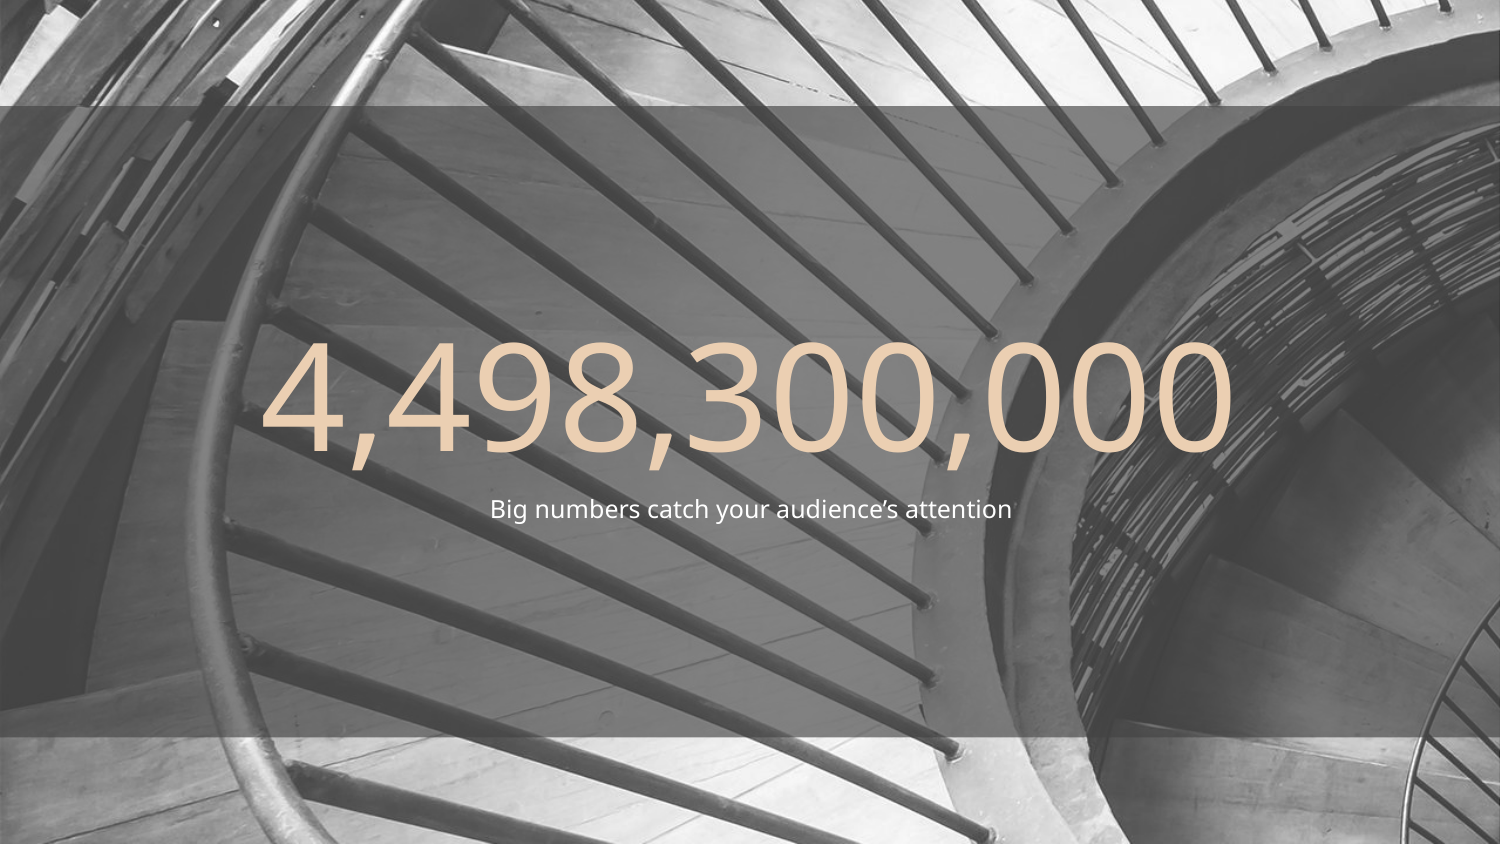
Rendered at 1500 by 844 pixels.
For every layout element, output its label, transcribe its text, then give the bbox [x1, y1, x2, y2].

subtitle Big numbers catch your audience’s attention [209, 478, 1294, 527]
table_cell [0, 0, 1500, 106]
table_cell [0, 738, 1500, 844]
title 4,498,300,000 [29, 174, 1471, 497]
